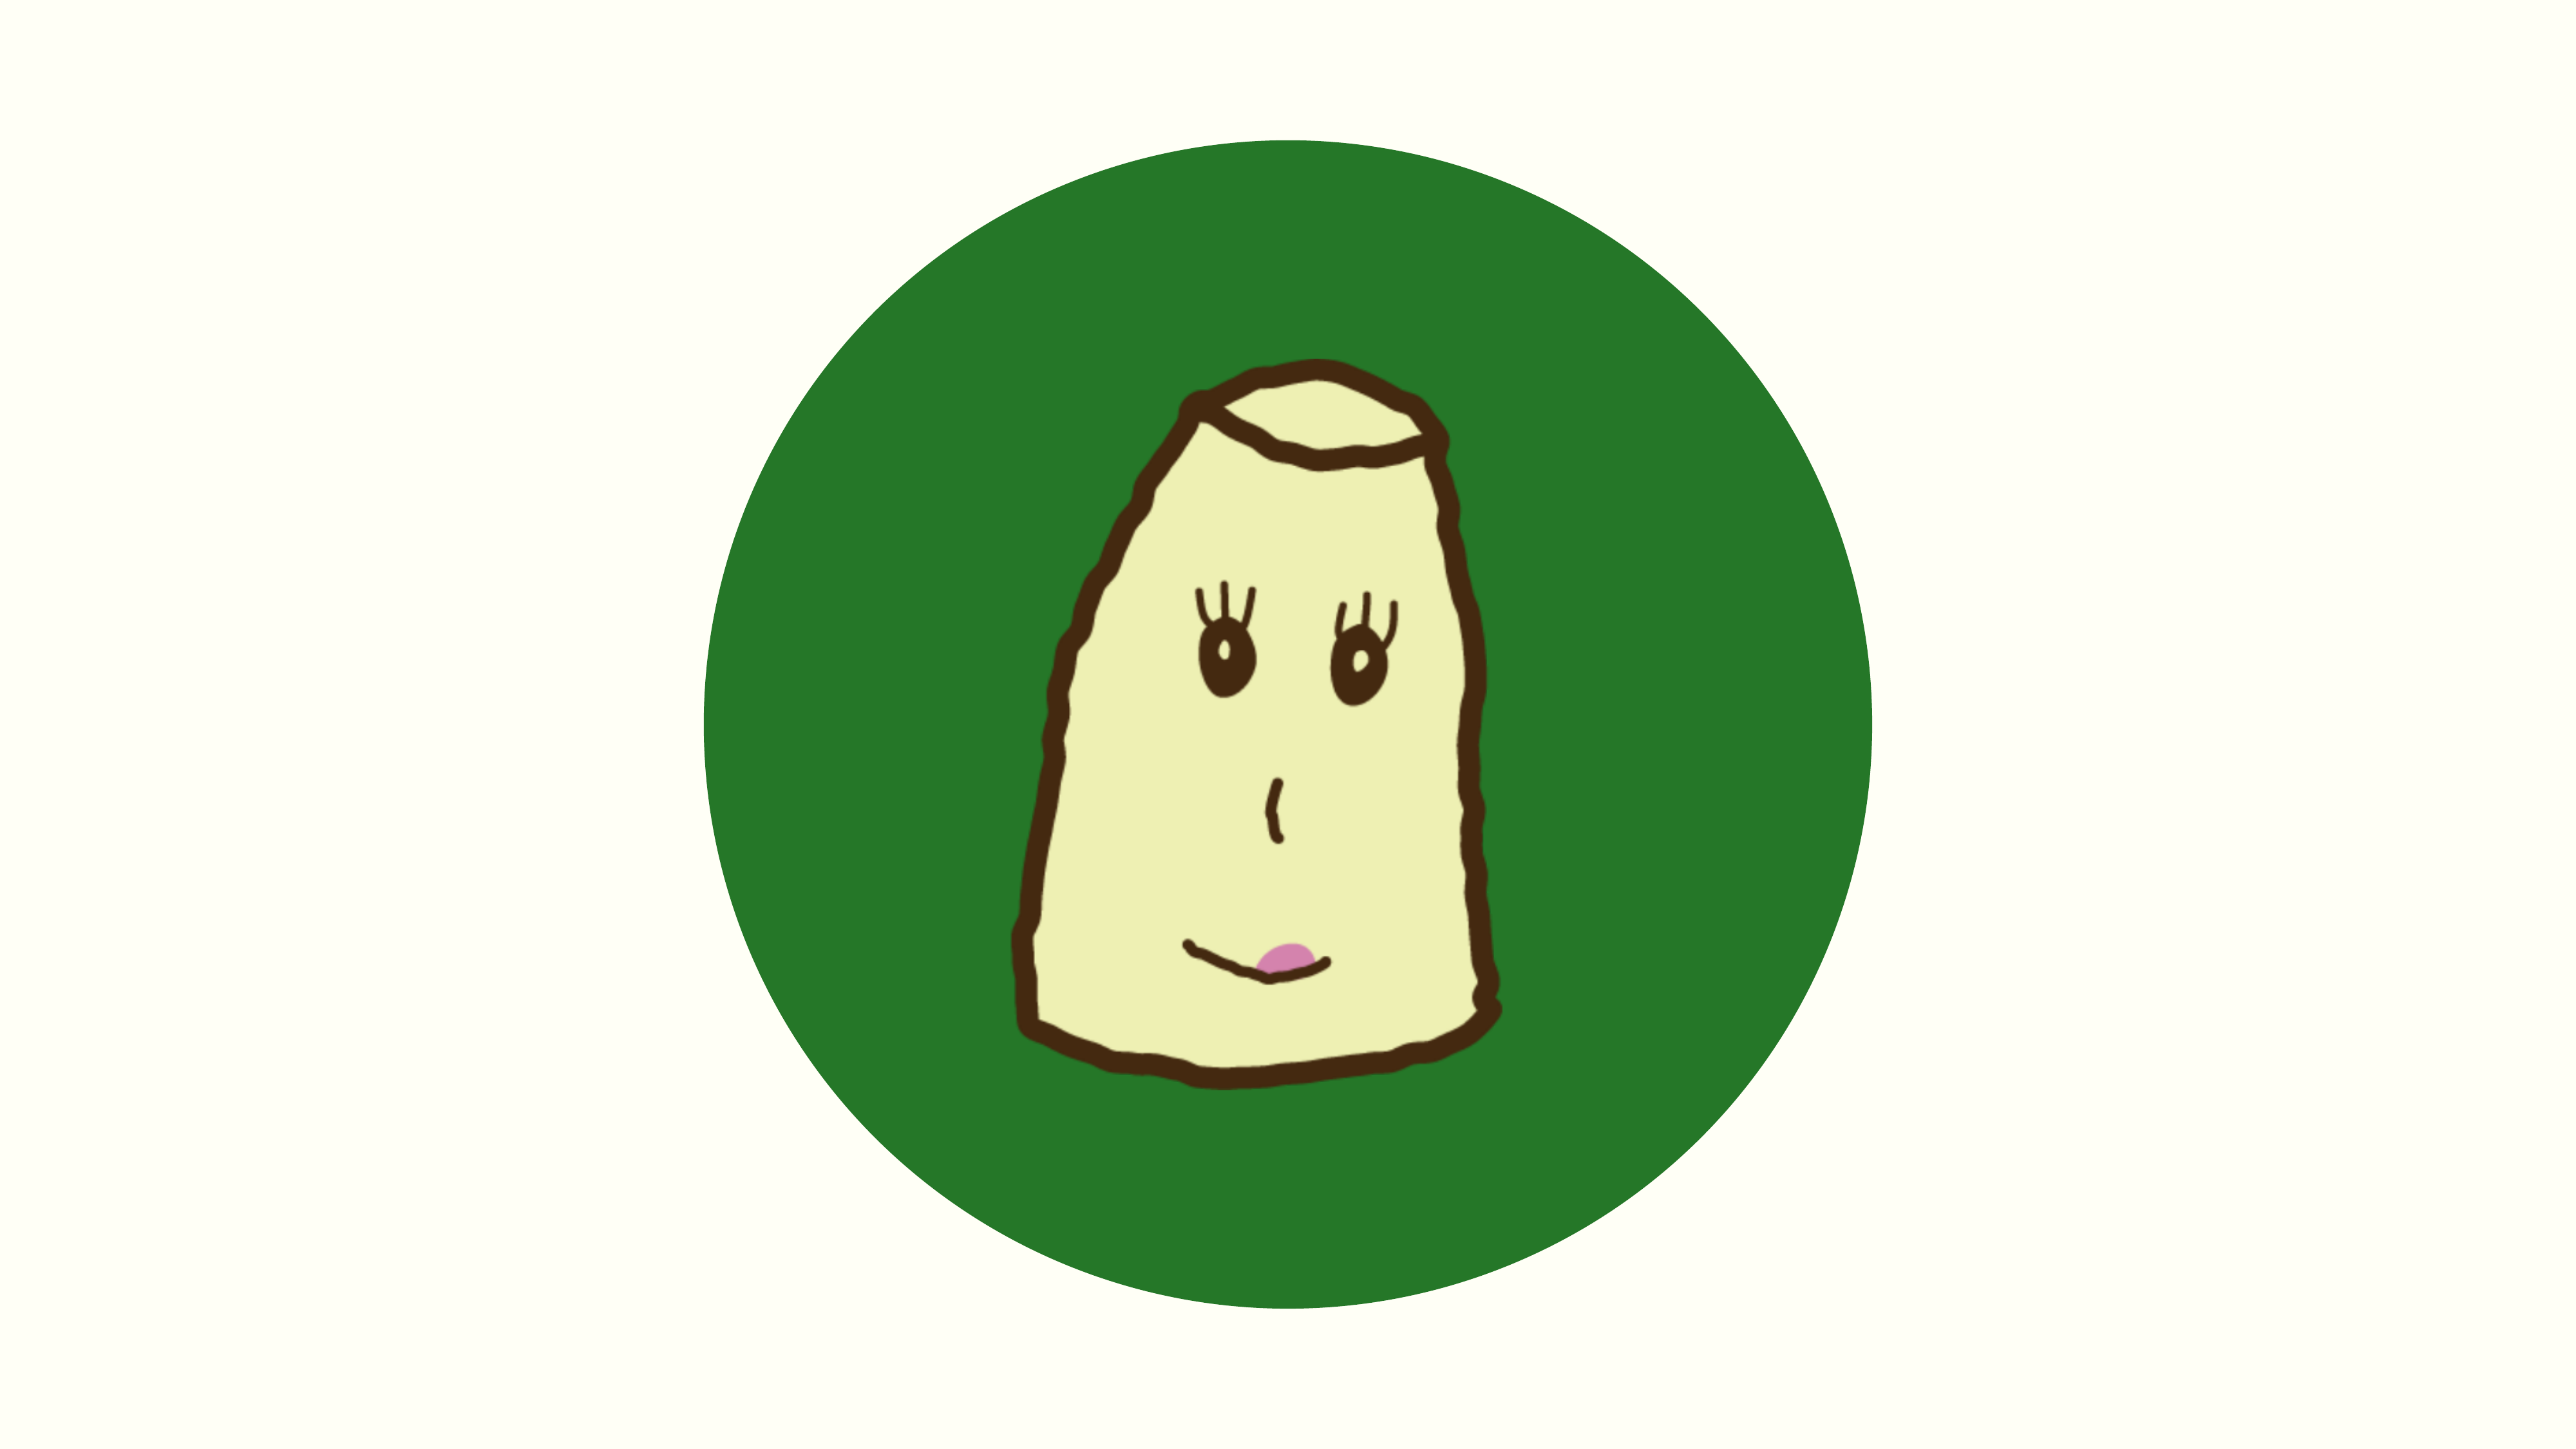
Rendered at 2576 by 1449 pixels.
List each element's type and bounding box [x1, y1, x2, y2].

text_box [703, 140, 1873, 1309]
